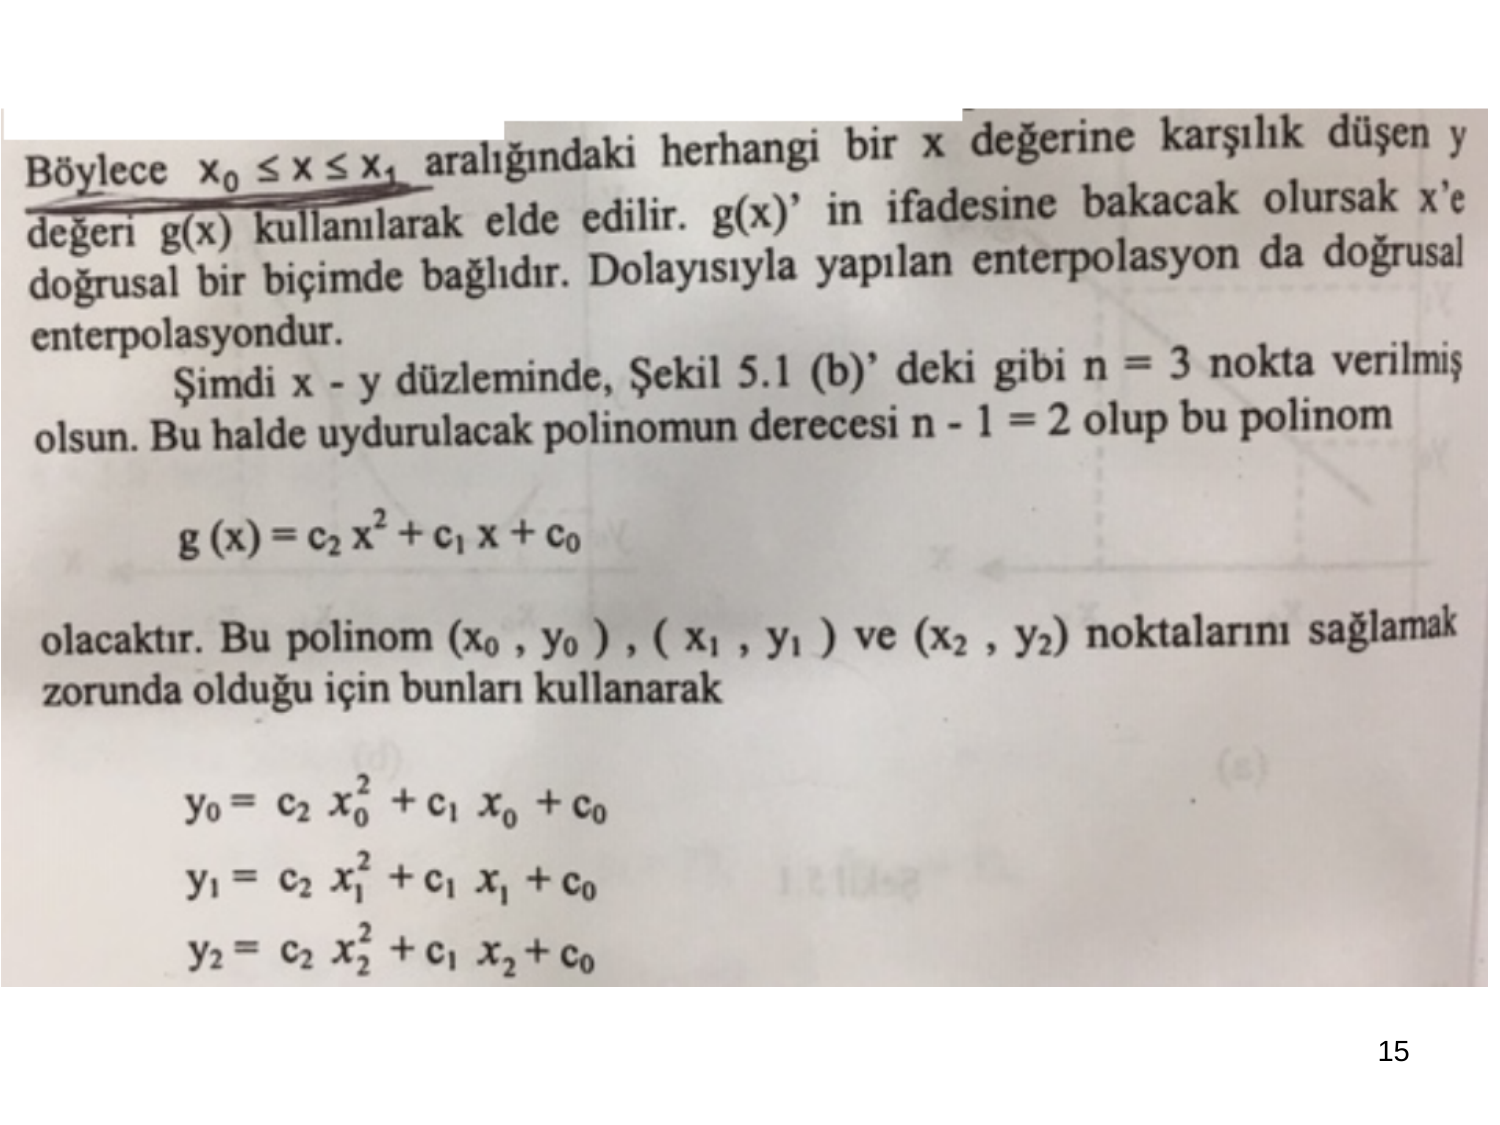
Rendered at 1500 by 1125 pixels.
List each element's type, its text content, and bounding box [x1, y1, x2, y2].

picture [0, 101, 1488, 987]
slide_number 15 [1074, 1024, 1426, 1103]
